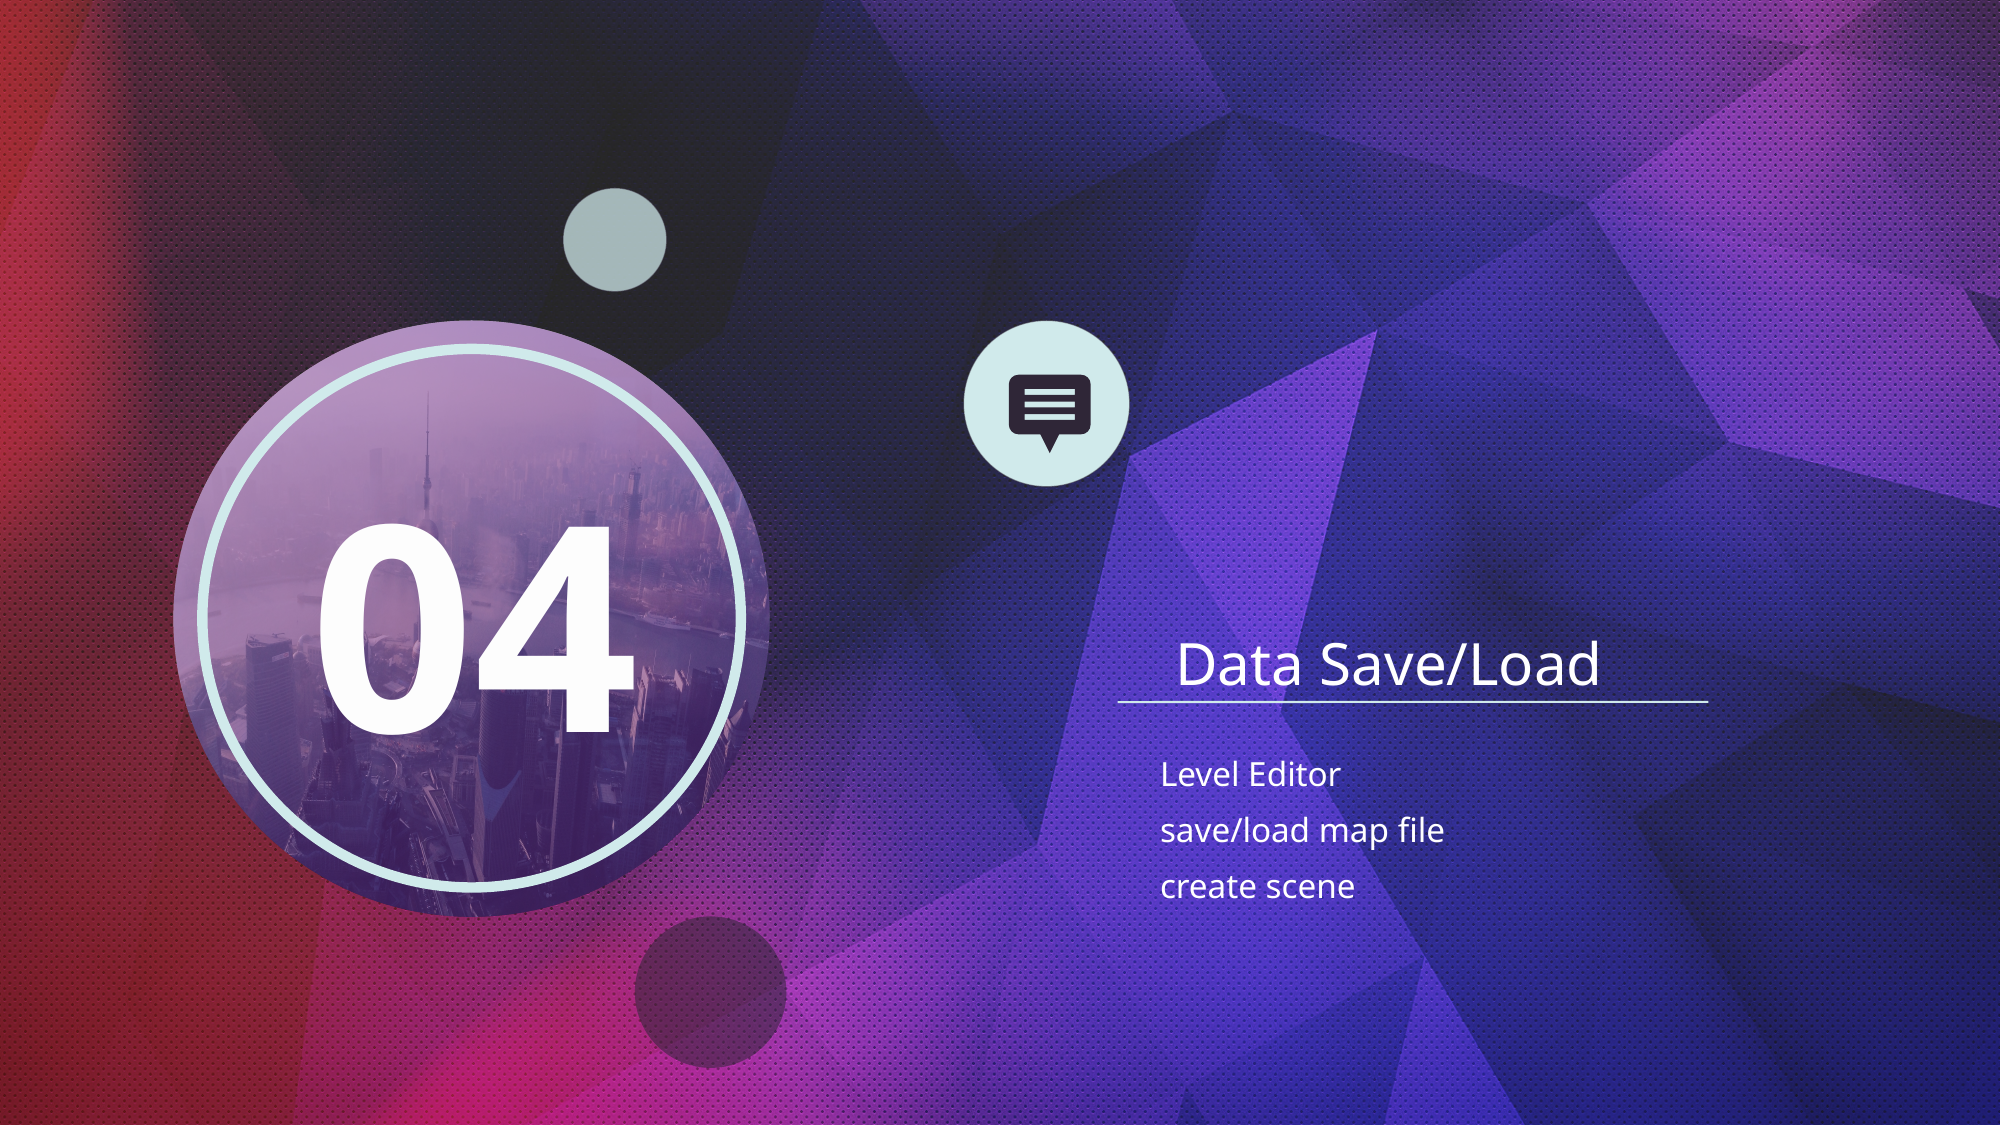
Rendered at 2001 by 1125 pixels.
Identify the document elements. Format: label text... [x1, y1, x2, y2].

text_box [1008, 374, 1091, 454]
text_box Level Editor save/load map file create scene [1145, 730, 1666, 913]
text_box [173, 320, 770, 917]
text_box [563, 187, 667, 292]
text_box [202, 348, 741, 888]
picture [0, 0, 2000, 1125]
text_box [634, 916, 787, 1068]
text_box [963, 320, 1130, 487]
text_box Data Save/Load [1160, 592, 1666, 705]
text_box 04 [295, 437, 655, 798]
